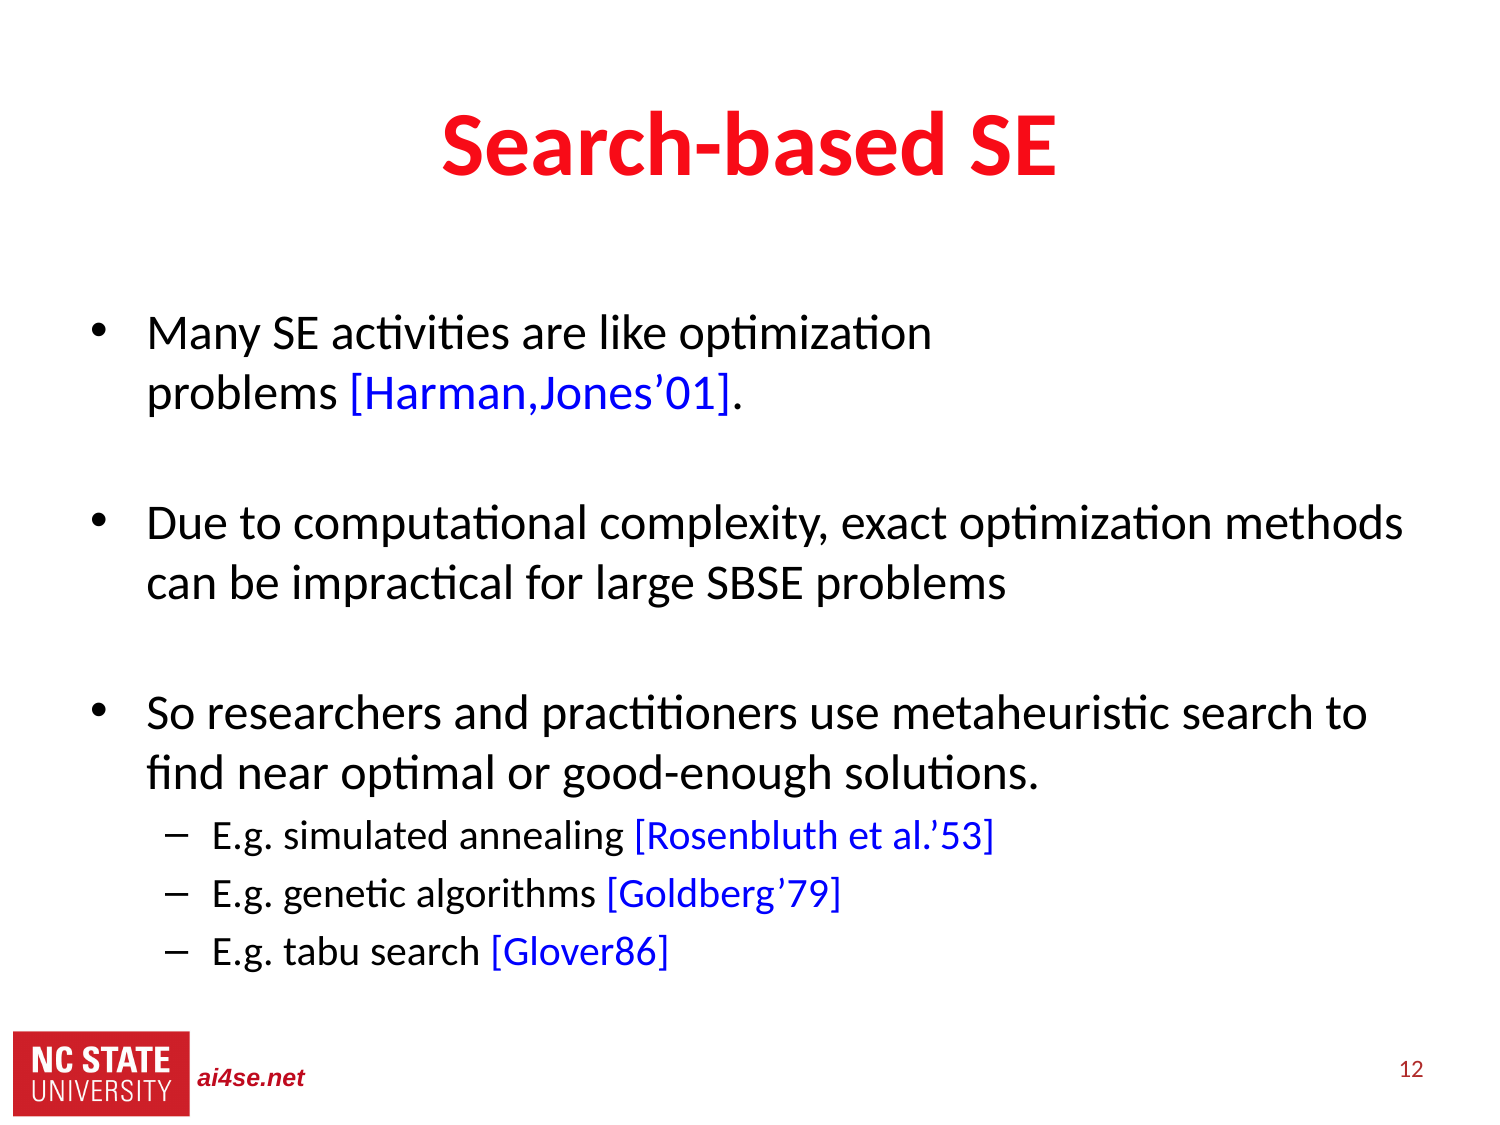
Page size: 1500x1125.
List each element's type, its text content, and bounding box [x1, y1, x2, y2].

list ﻿Many SE activities are like optimization problems [Harman,Jones’01]. Due to computational complexity, exact optimization methods can be impractical for large SBSE problems So researchers and practitioners use metaheuristic search to find near optimal or good-enough solutions. E.g. simulated annealing [Rosenbluth et al.’53] E.g. genetic algorithms [Goldberg’79] E.g. tabu search [Glover86] [75, 291, 1451, 1092]
picture [13, 1030, 191, 1118]
title Search-based SE [75, 45, 1425, 233]
